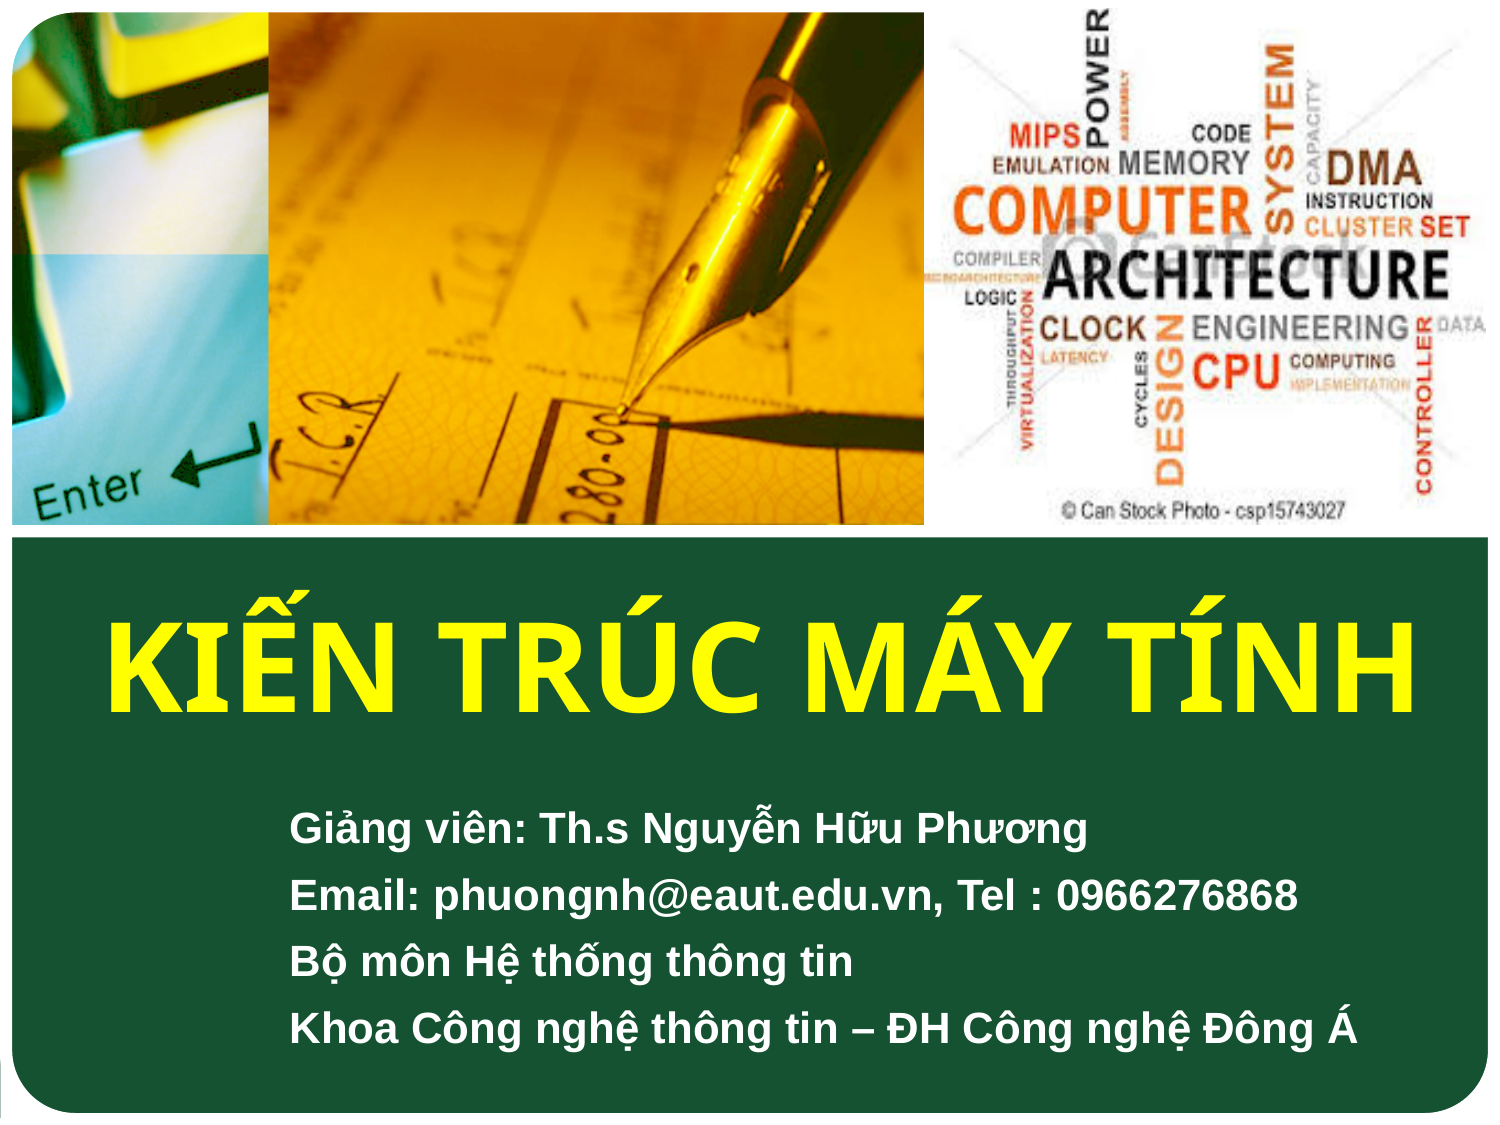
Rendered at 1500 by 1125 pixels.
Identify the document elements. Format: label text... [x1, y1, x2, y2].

title KIẾN TRÚC MÁY TÍNH [24, 549, 1500, 688]
text_box Giảng viên: Th.s Nguyễn Hữu Phương Email: phuongnh@eaut.edu.vn, Tel : 0966276868 Bộ môn Hệ thống thông tin Khoa Công nghệ thông tin – ĐH Công nghệ Đông Á [275, 787, 1438, 1050]
picture [13, 8, 1486, 525]
